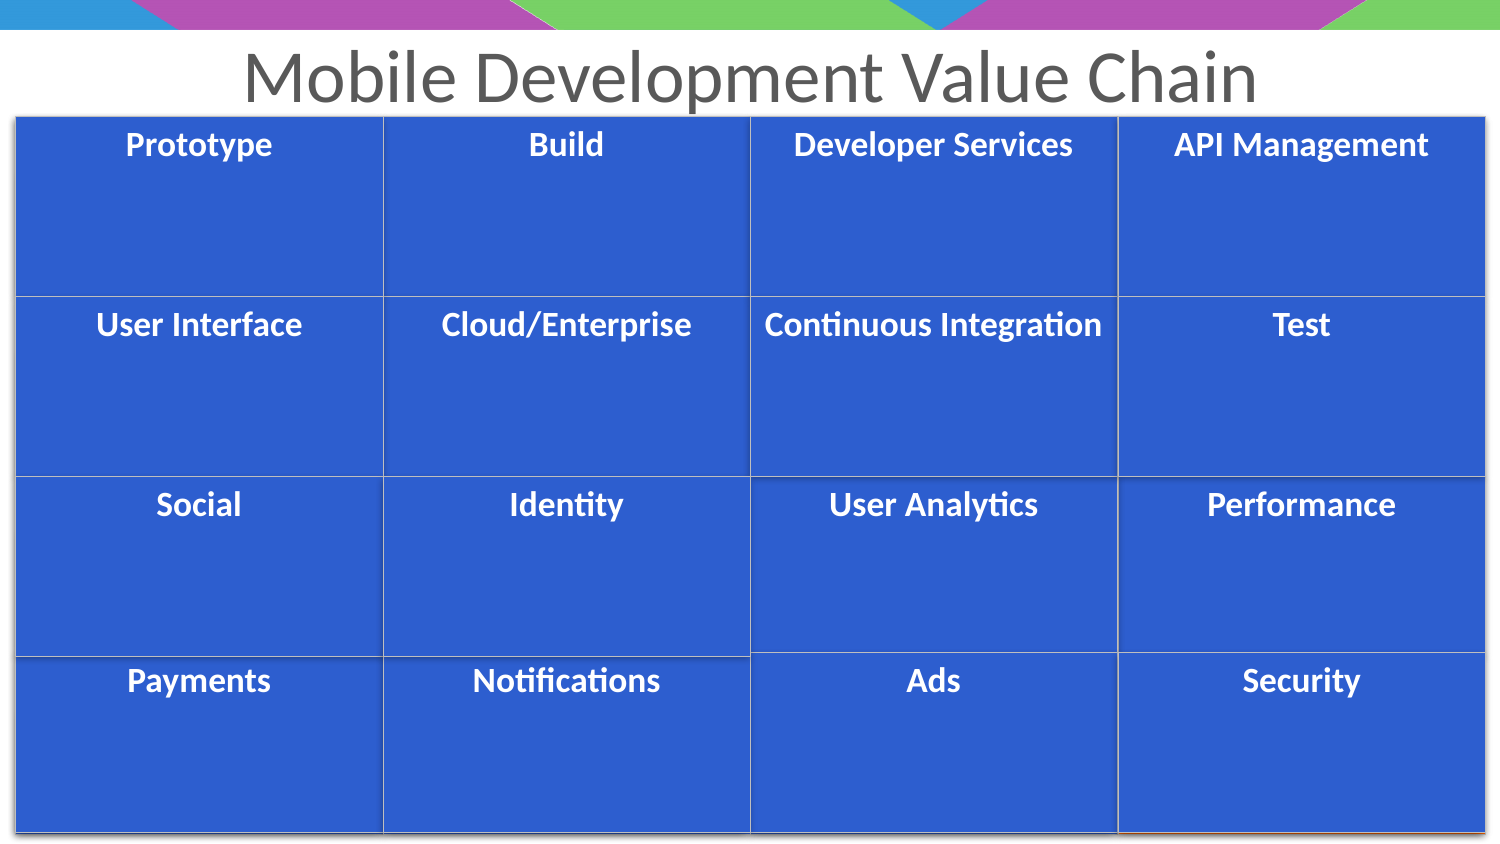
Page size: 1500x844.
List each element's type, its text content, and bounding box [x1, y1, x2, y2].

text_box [15, 115, 381, 295]
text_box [387, 305, 744, 473]
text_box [15, 474, 384, 655]
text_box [384, 474, 751, 655]
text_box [15, 295, 384, 474]
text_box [1117, 304, 1486, 474]
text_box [382, 662, 751, 835]
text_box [754, 483, 1112, 655]
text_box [749, 295, 1112, 477]
text_box Mobile Development Value Chain [113, 35, 1389, 111]
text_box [15, 663, 377, 835]
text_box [1117, 115, 1486, 297]
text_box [1117, 474, 1486, 655]
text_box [751, 115, 1116, 294]
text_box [382, 115, 751, 297]
picture [0, 0, 1500, 30]
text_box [754, 664, 1112, 835]
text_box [1117, 663, 1486, 835]
